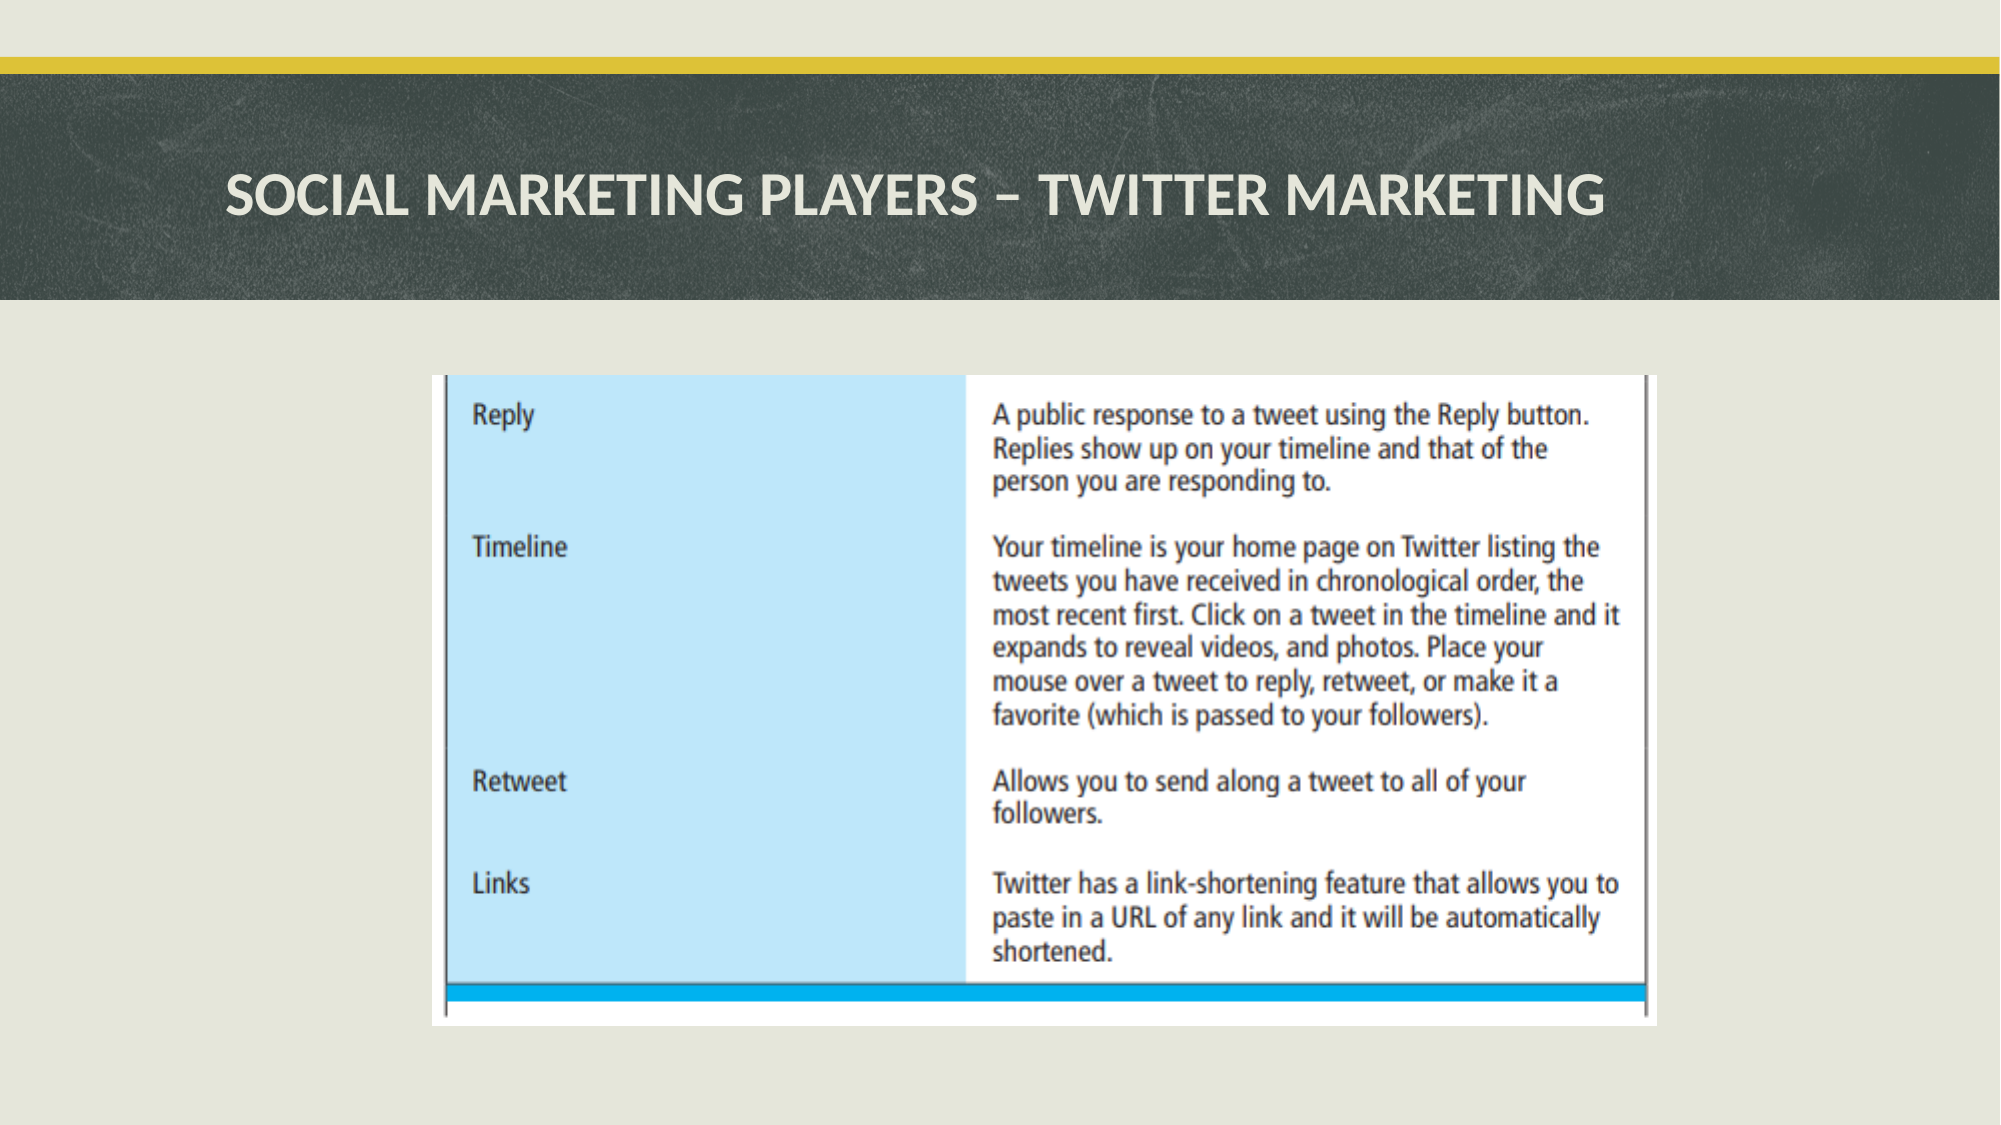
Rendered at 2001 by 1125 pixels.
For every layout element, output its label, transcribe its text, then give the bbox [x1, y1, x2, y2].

title SOCIAL MARKETING PLAYERS – TWITTER MARKETING [210, 76, 1868, 311]
picture [432, 375, 1657, 1026]
picture [0, 74, 2000, 300]
